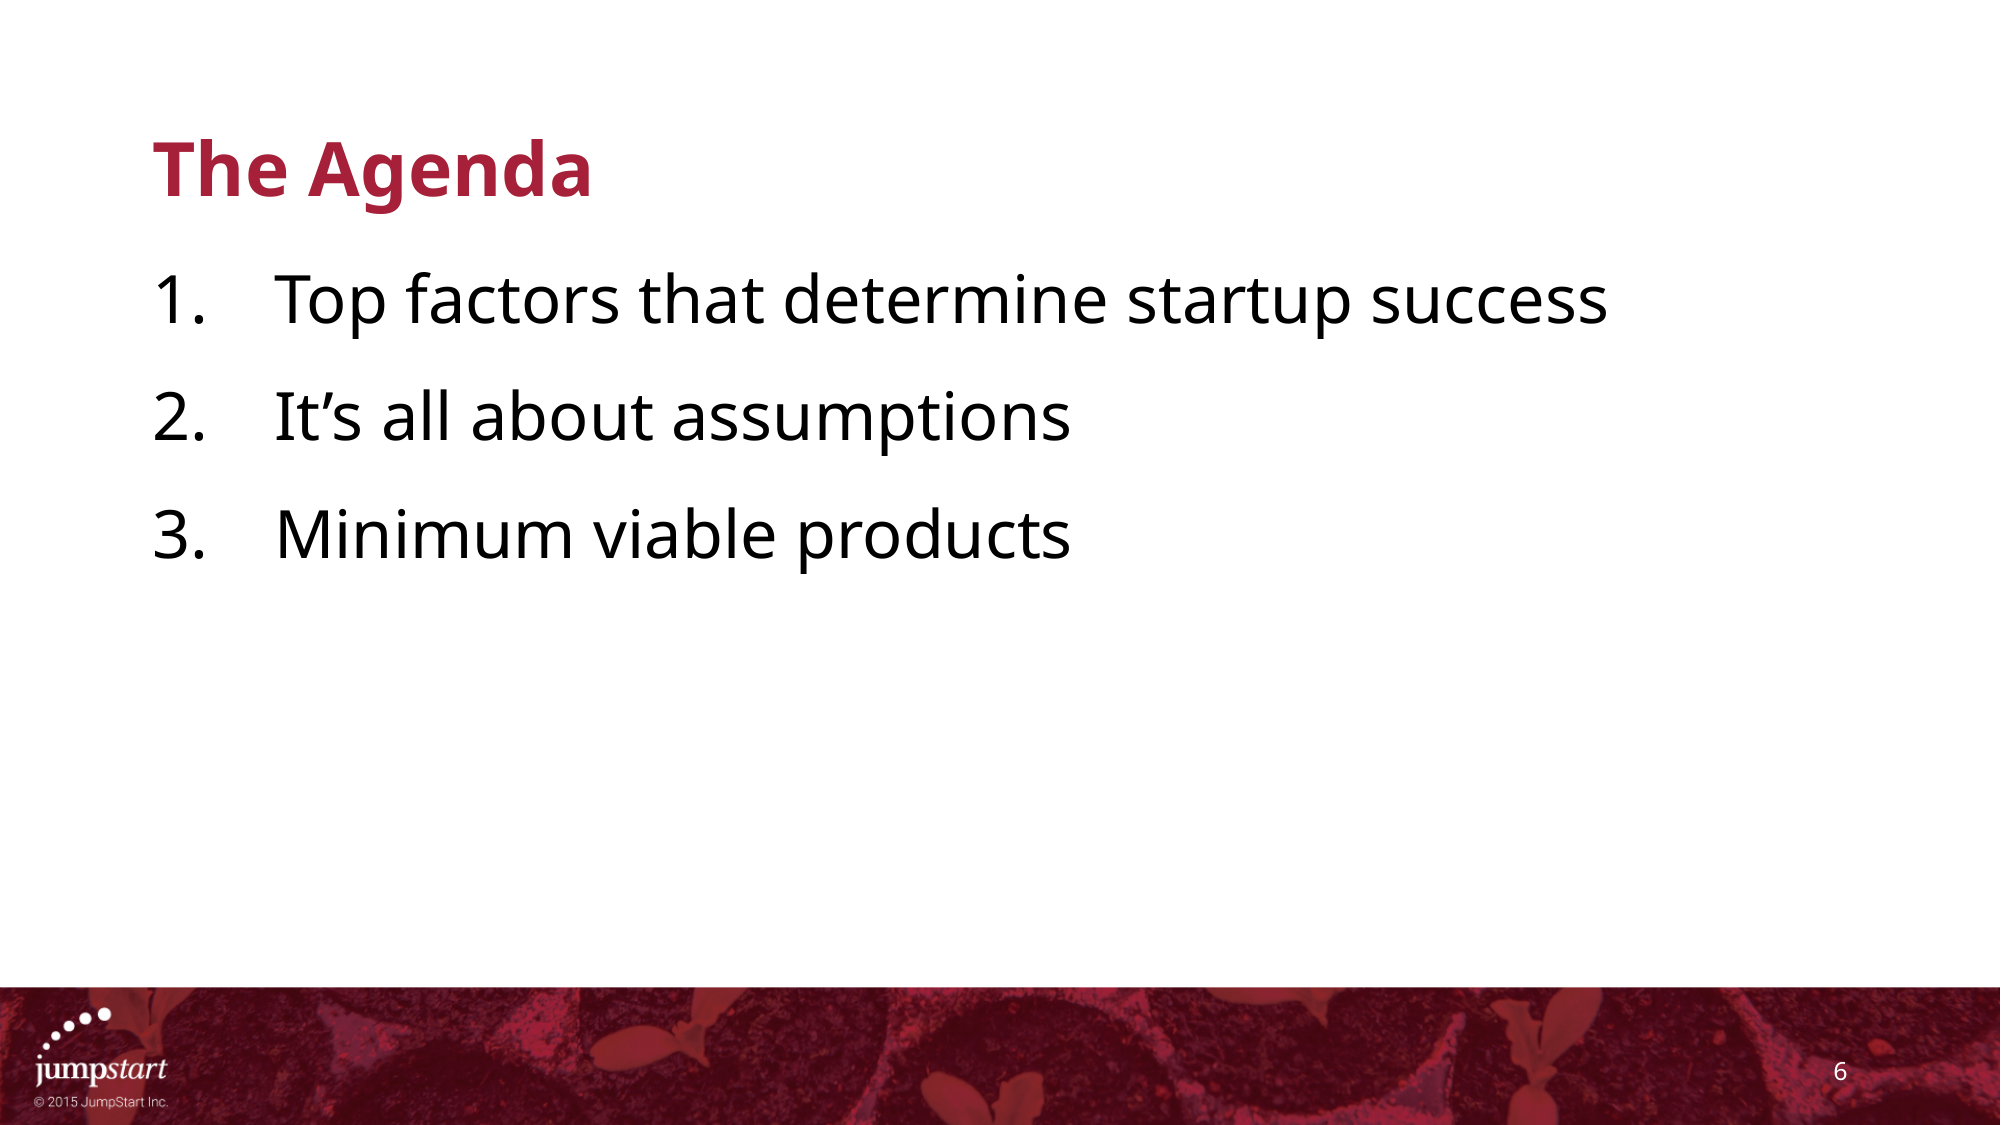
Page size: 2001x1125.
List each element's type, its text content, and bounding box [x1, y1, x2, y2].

title The Agenda [137, 96, 1863, 250]
text_box Top factors that determine startup success It’s all about assumptions Minimum viable products [137, 249, 1746, 579]
picture [0, 0, 2000, 1125]
slide_number 6 [1814, 1042, 1863, 1103]
